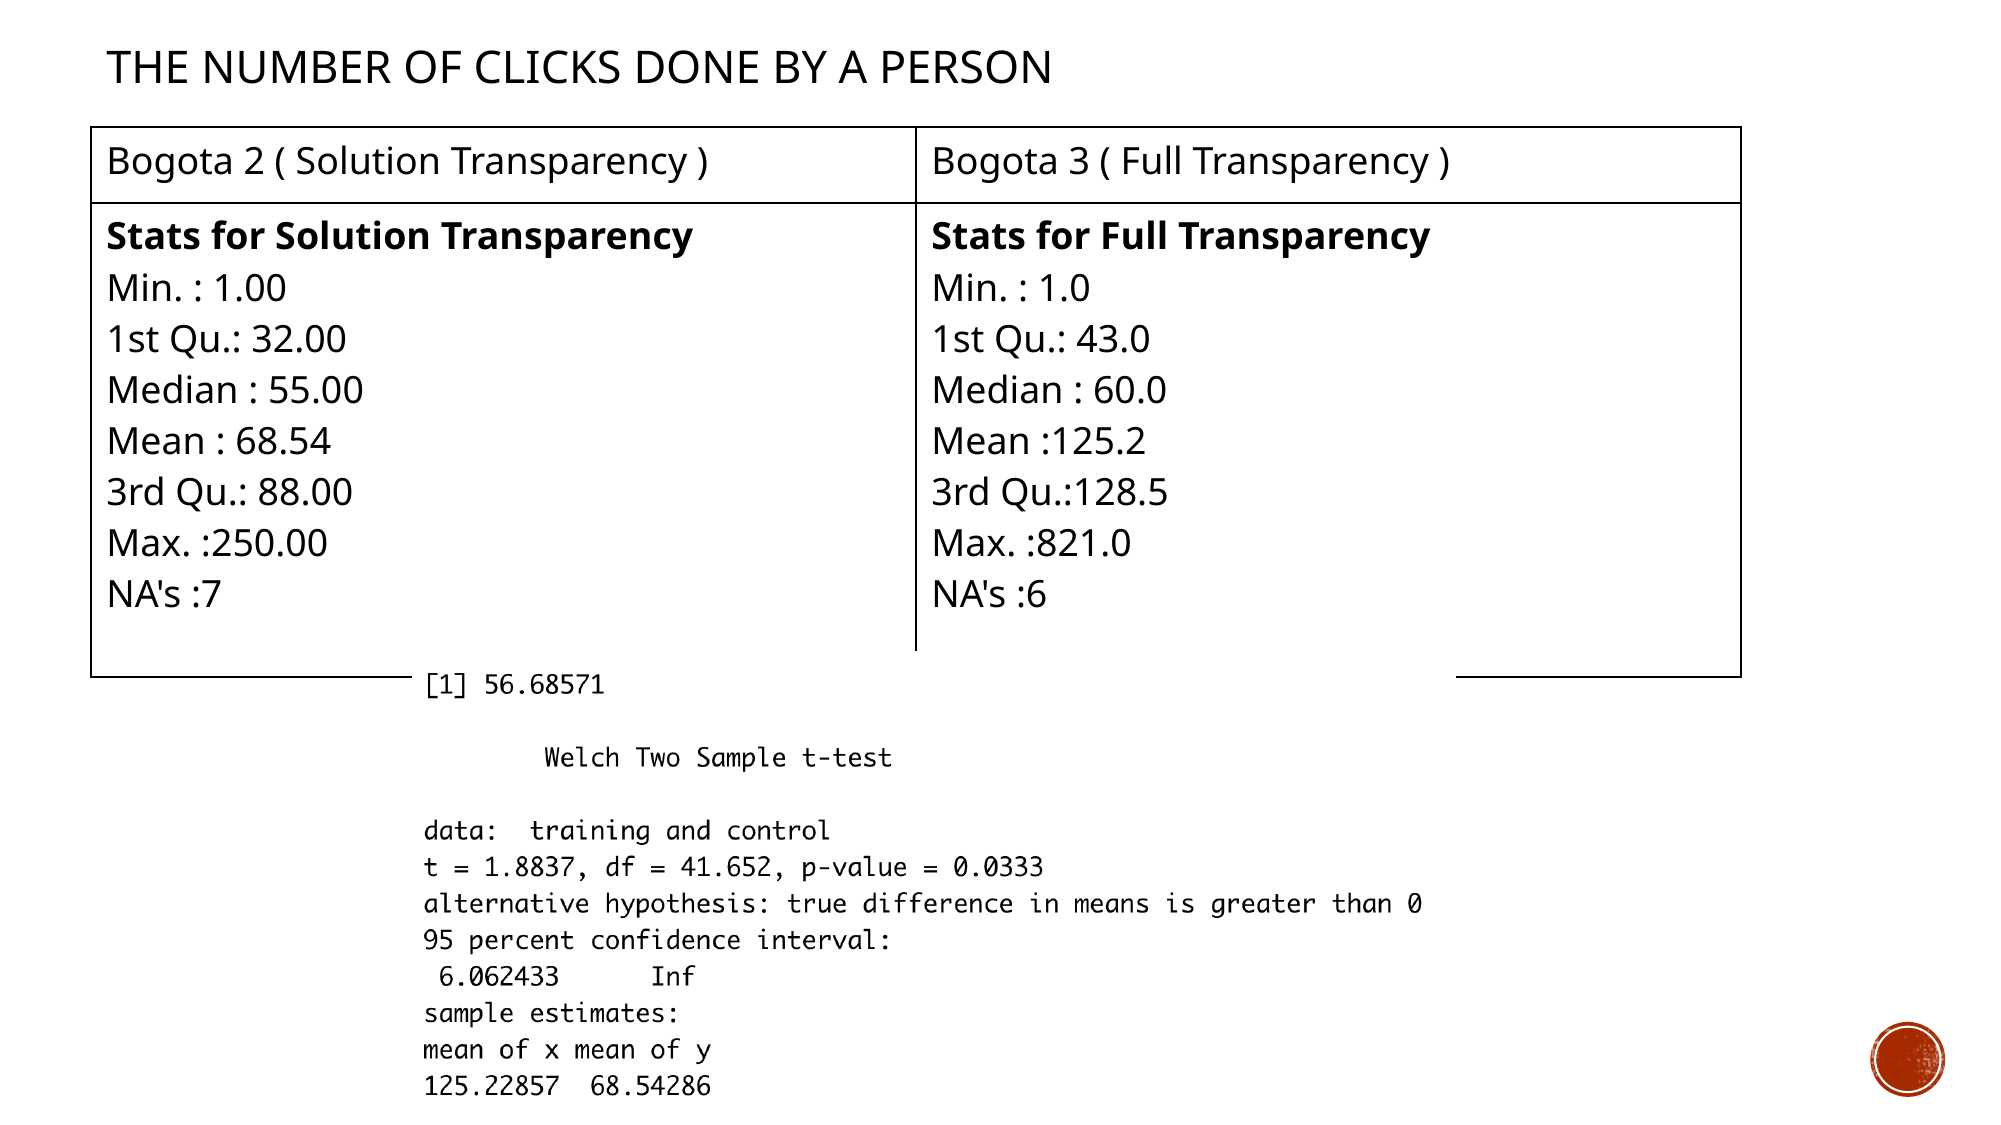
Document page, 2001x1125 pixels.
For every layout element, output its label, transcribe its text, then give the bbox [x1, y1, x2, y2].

table_cell Stats for Full Transparency Min. : 1.0 1st Qu.: 43.0 Median : 60.0 Mean :125.2 3rd Qu.:128.5 Max. :821.0 NA's :6 [917, 204, 1740, 676]
table_cell Stats for Solution Transparency Min. : 1.00 1st Qu.: 32.00 Median : 55.00 Mean : 68.54 3rd Qu.: 88.00 Max. :250.00 NA's :7 [92, 204, 915, 676]
table_header Bogota 2 ( Solution Transparency ) [92, 128, 915, 202]
table_header Bogota 3 ( Full Transparency ) [917, 128, 1740, 202]
title The number of clicks done by a person [91, 0, 2000, 205]
picture [412, 651, 1456, 1124]
